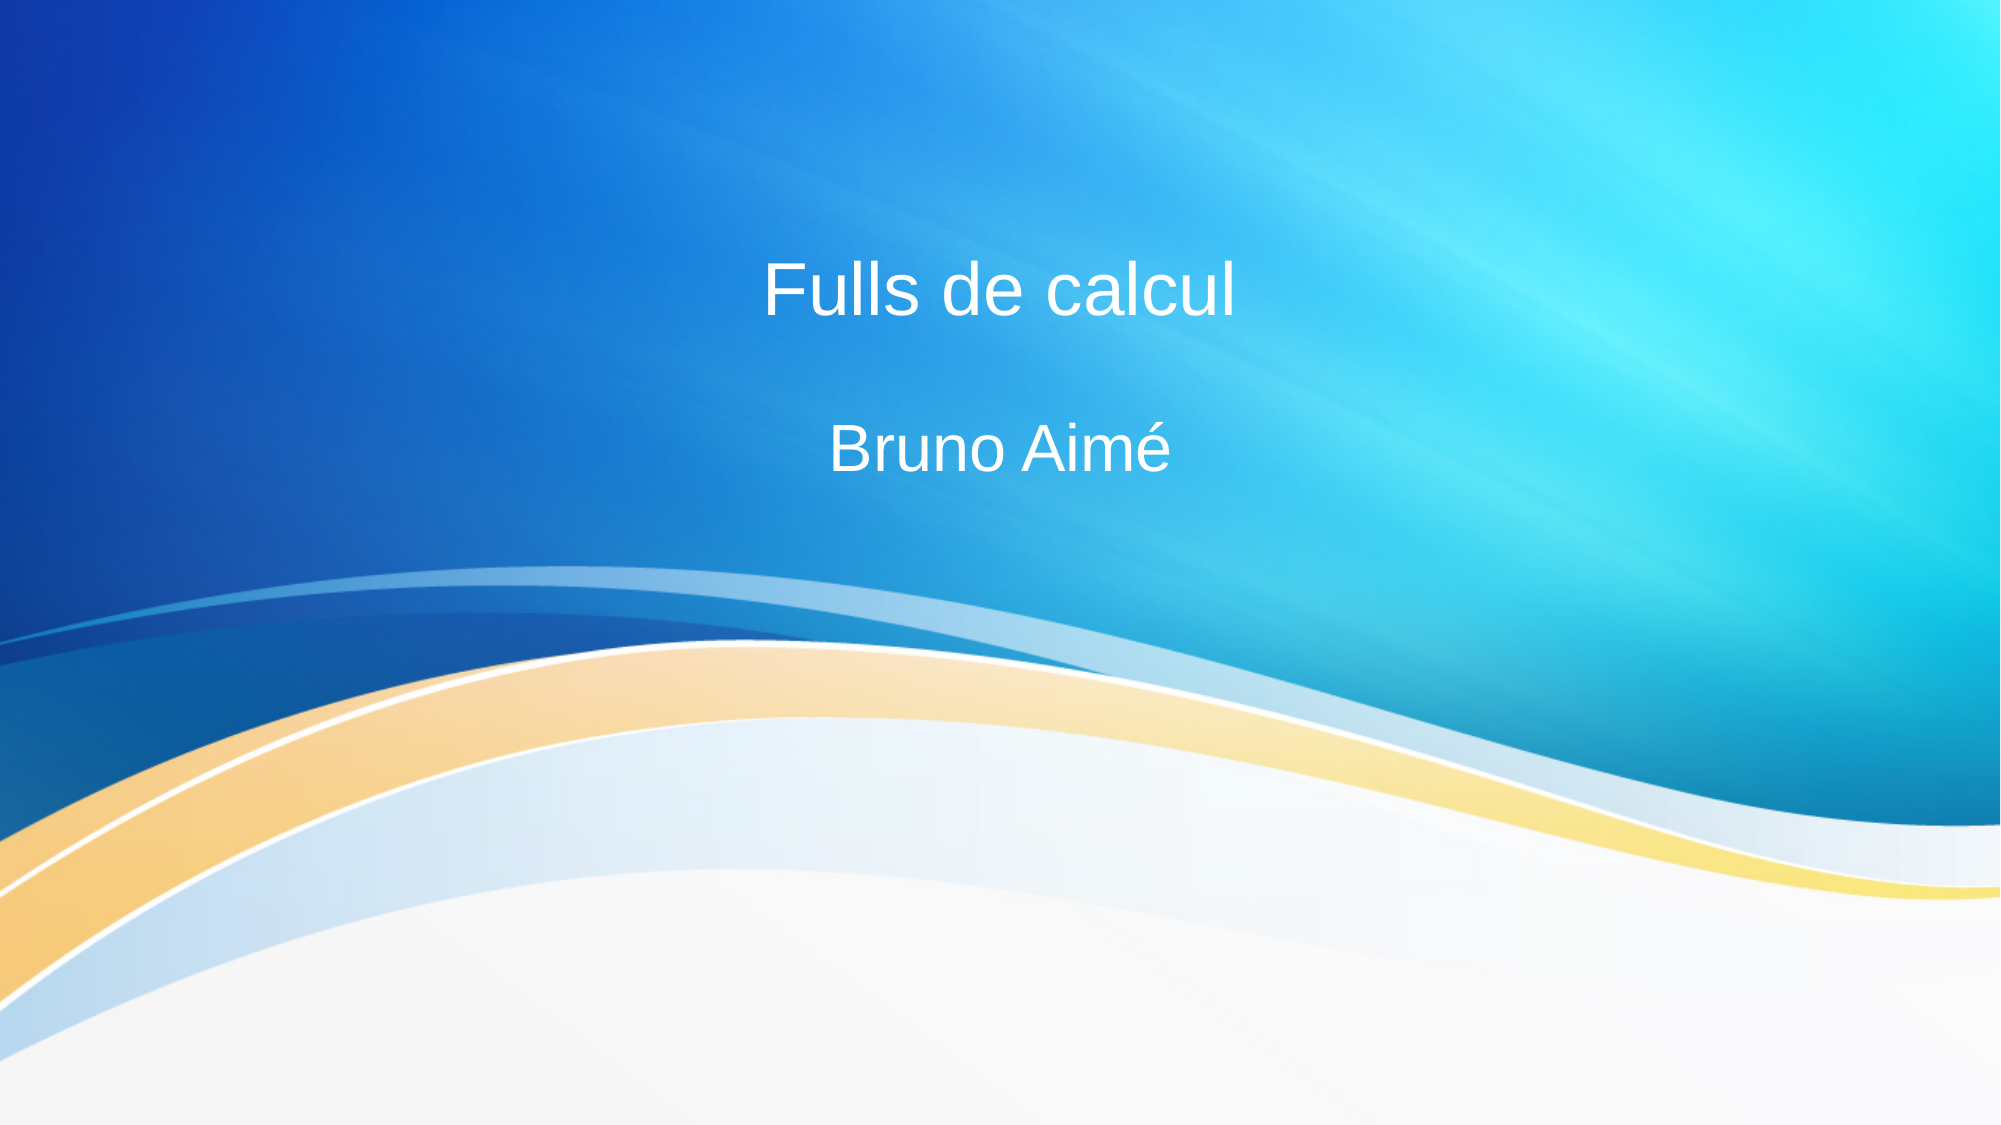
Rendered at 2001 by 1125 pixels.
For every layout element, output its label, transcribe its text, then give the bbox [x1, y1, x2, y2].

title Fulls de calcul [102, 196, 1898, 375]
subtitle Bruno Aimé [102, 397, 1900, 686]
picture [0, 0, 2001, 1125]
